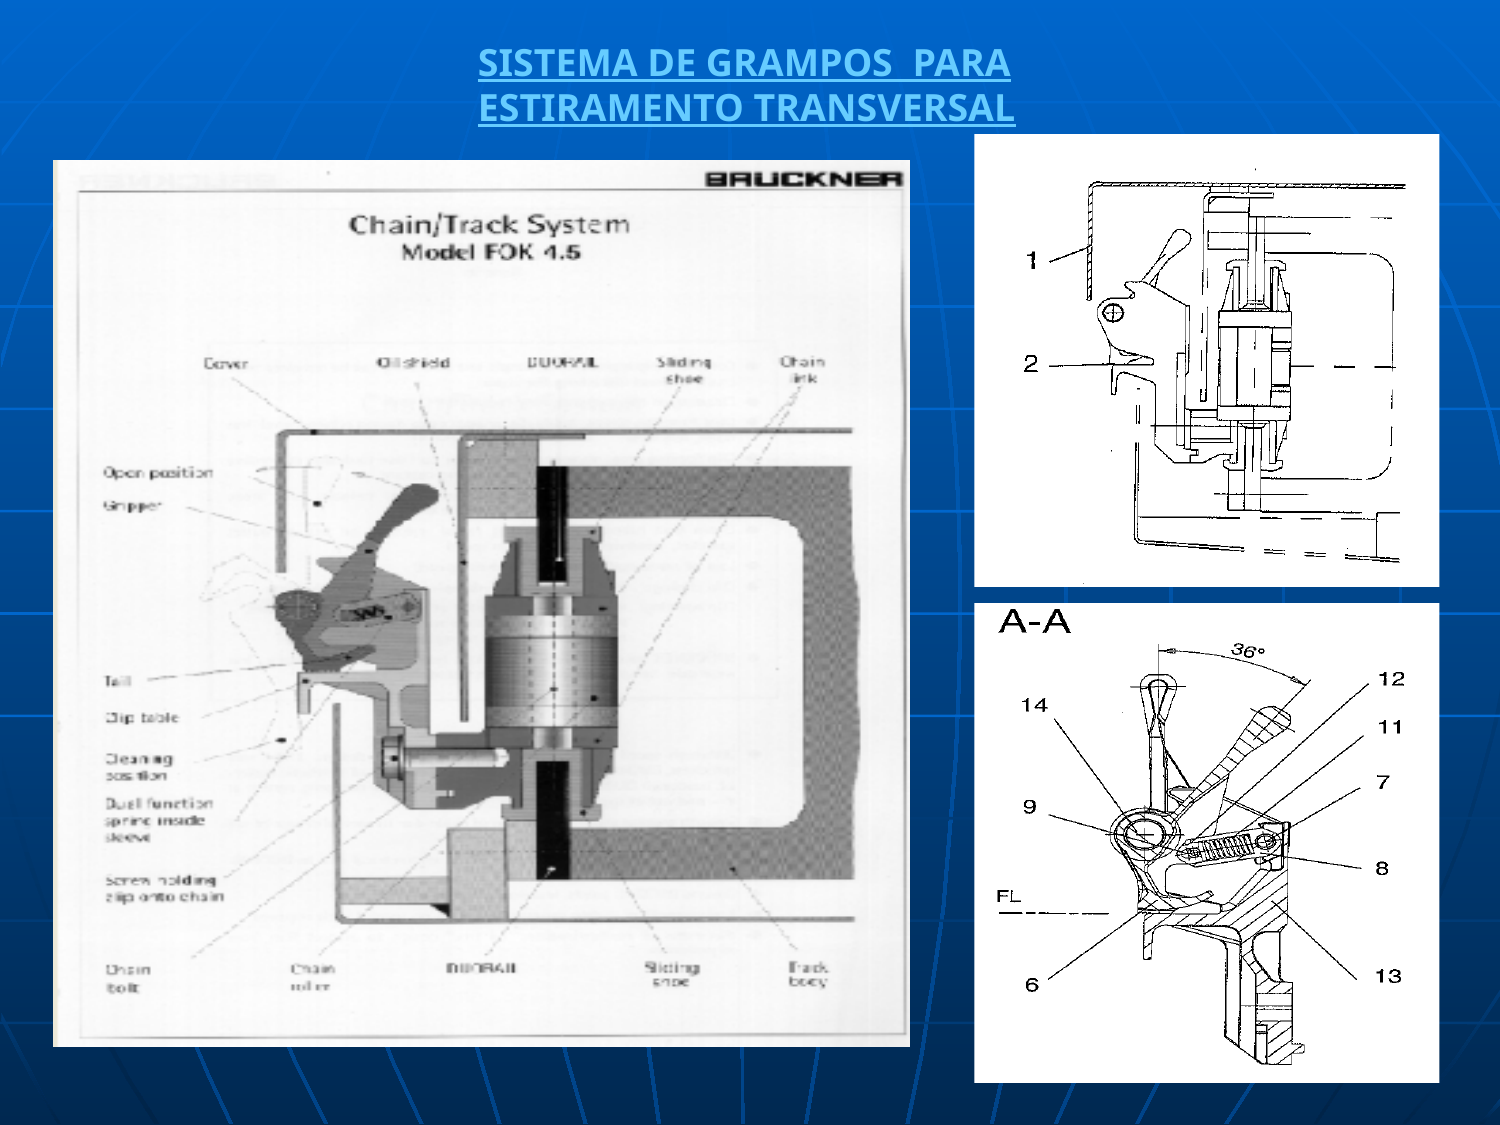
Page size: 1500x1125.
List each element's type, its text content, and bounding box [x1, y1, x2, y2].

picture [974, 134, 1440, 587]
picture [974, 603, 1440, 1083]
picture [53, 160, 910, 1047]
text_box SISTEMA DE GRAMPOS PARA ESTIRAMENTO TRANSVERSAL [463, 30, 1031, 137]
